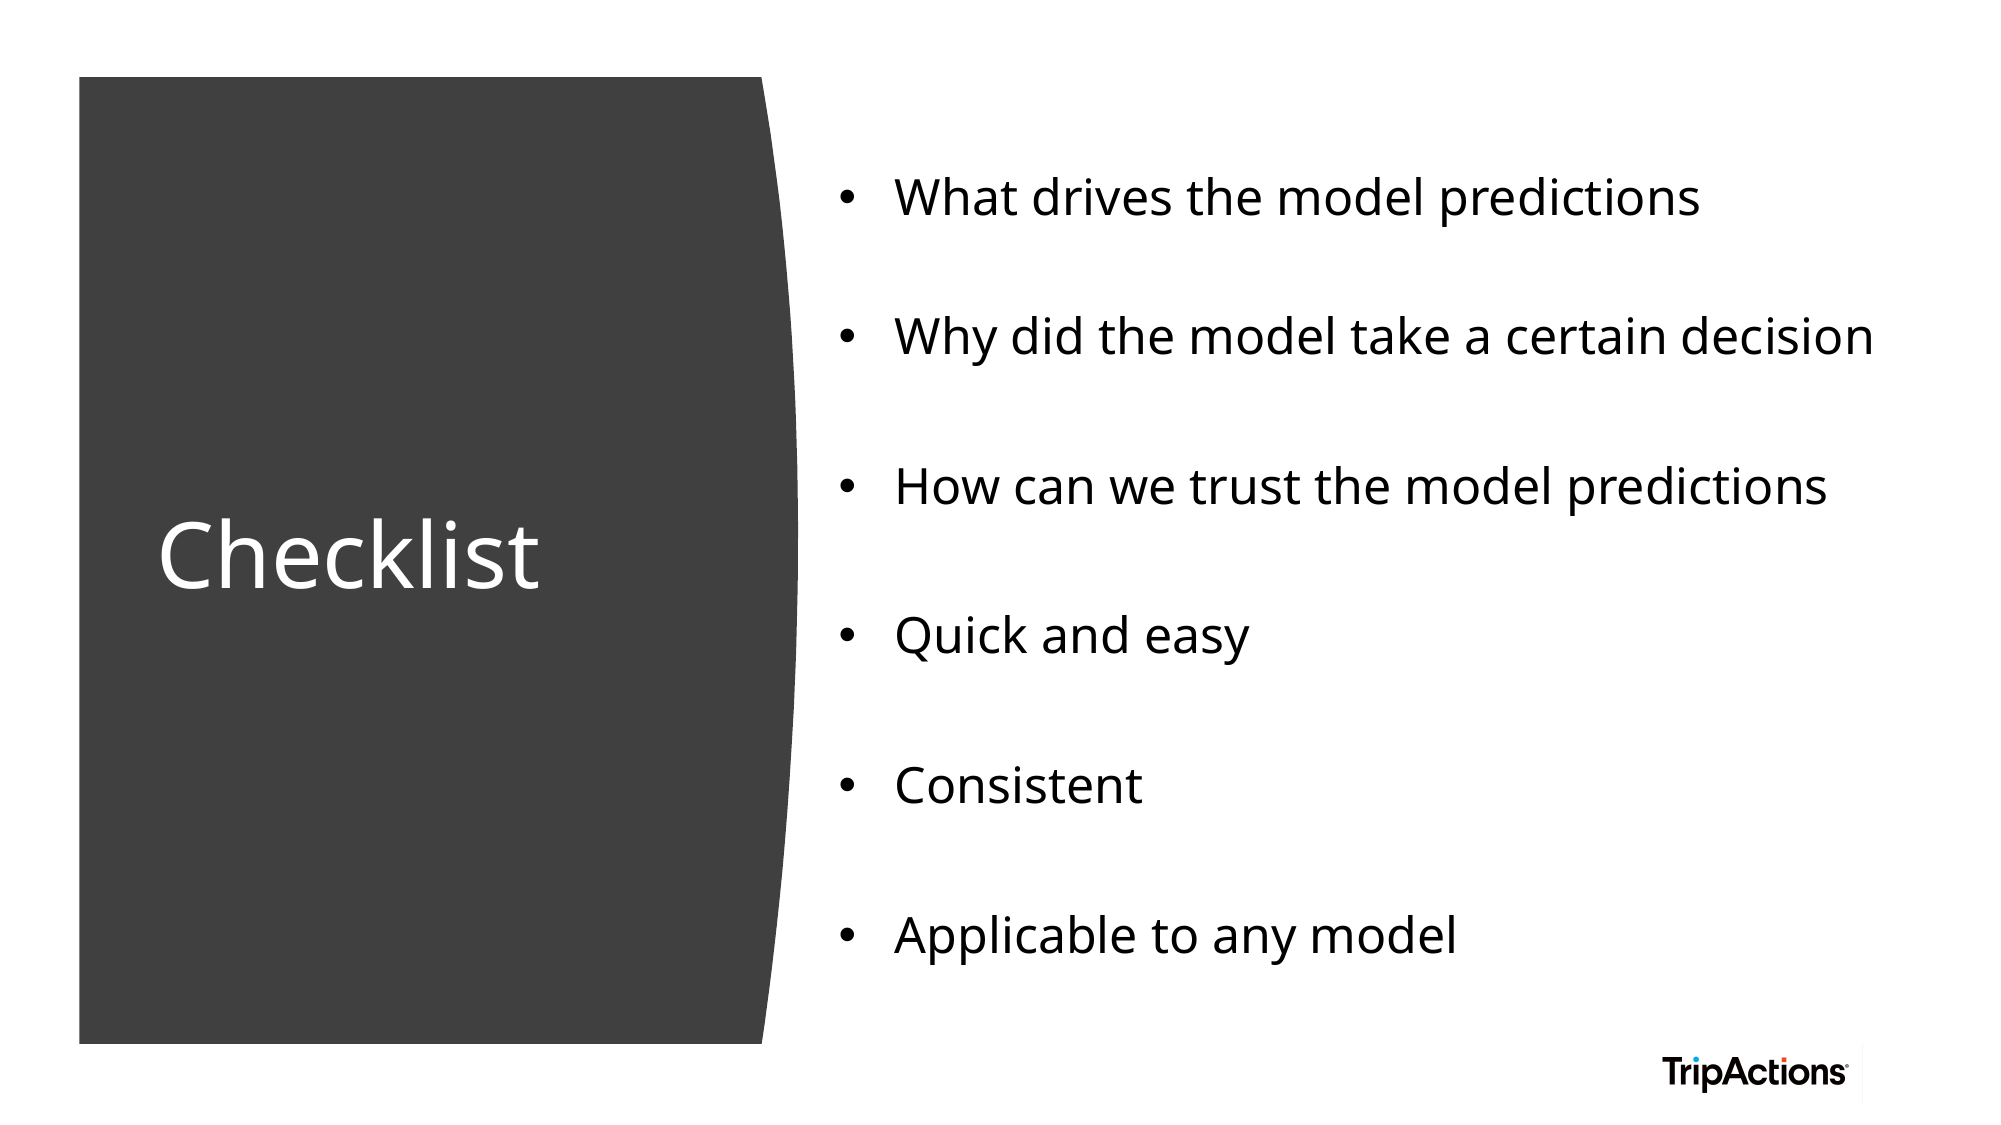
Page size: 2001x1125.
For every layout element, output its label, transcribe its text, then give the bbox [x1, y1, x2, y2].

text_box [78, 76, 800, 1045]
text_box What drives the model predictions Why did the model take a certain decision How can we trust the model predictions Quick and easy Consistent Applicable to any model [823, 164, 2000, 879]
picture [1643, 1044, 1863, 1103]
title Checklist [141, 166, 702, 953]
